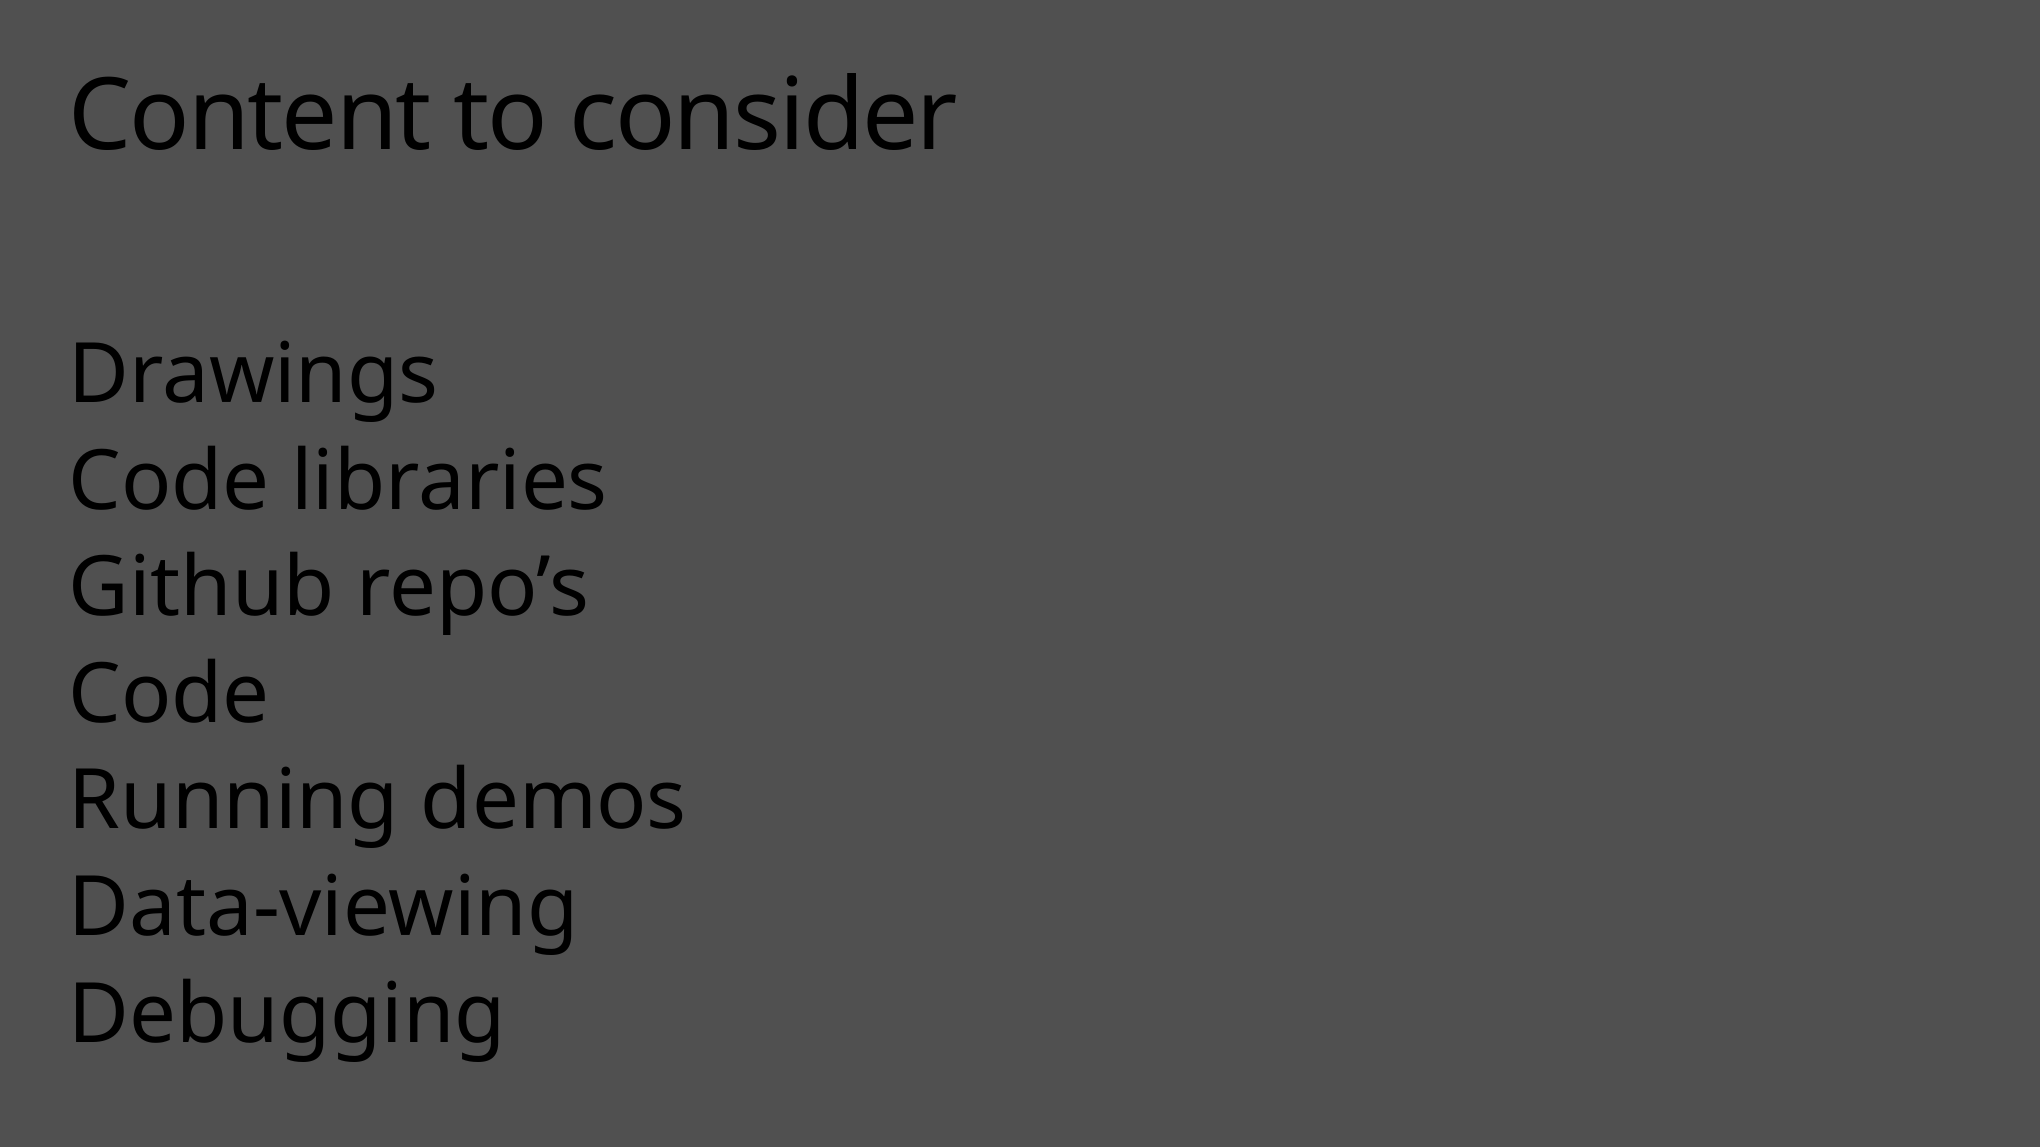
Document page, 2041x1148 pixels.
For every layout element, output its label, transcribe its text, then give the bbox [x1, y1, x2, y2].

title Content to consider [45, 48, 1996, 198]
list Drawings Code libraries Github repo’s Code Running demos Data-viewing Debugging [45, 198, 1996, 1098]
